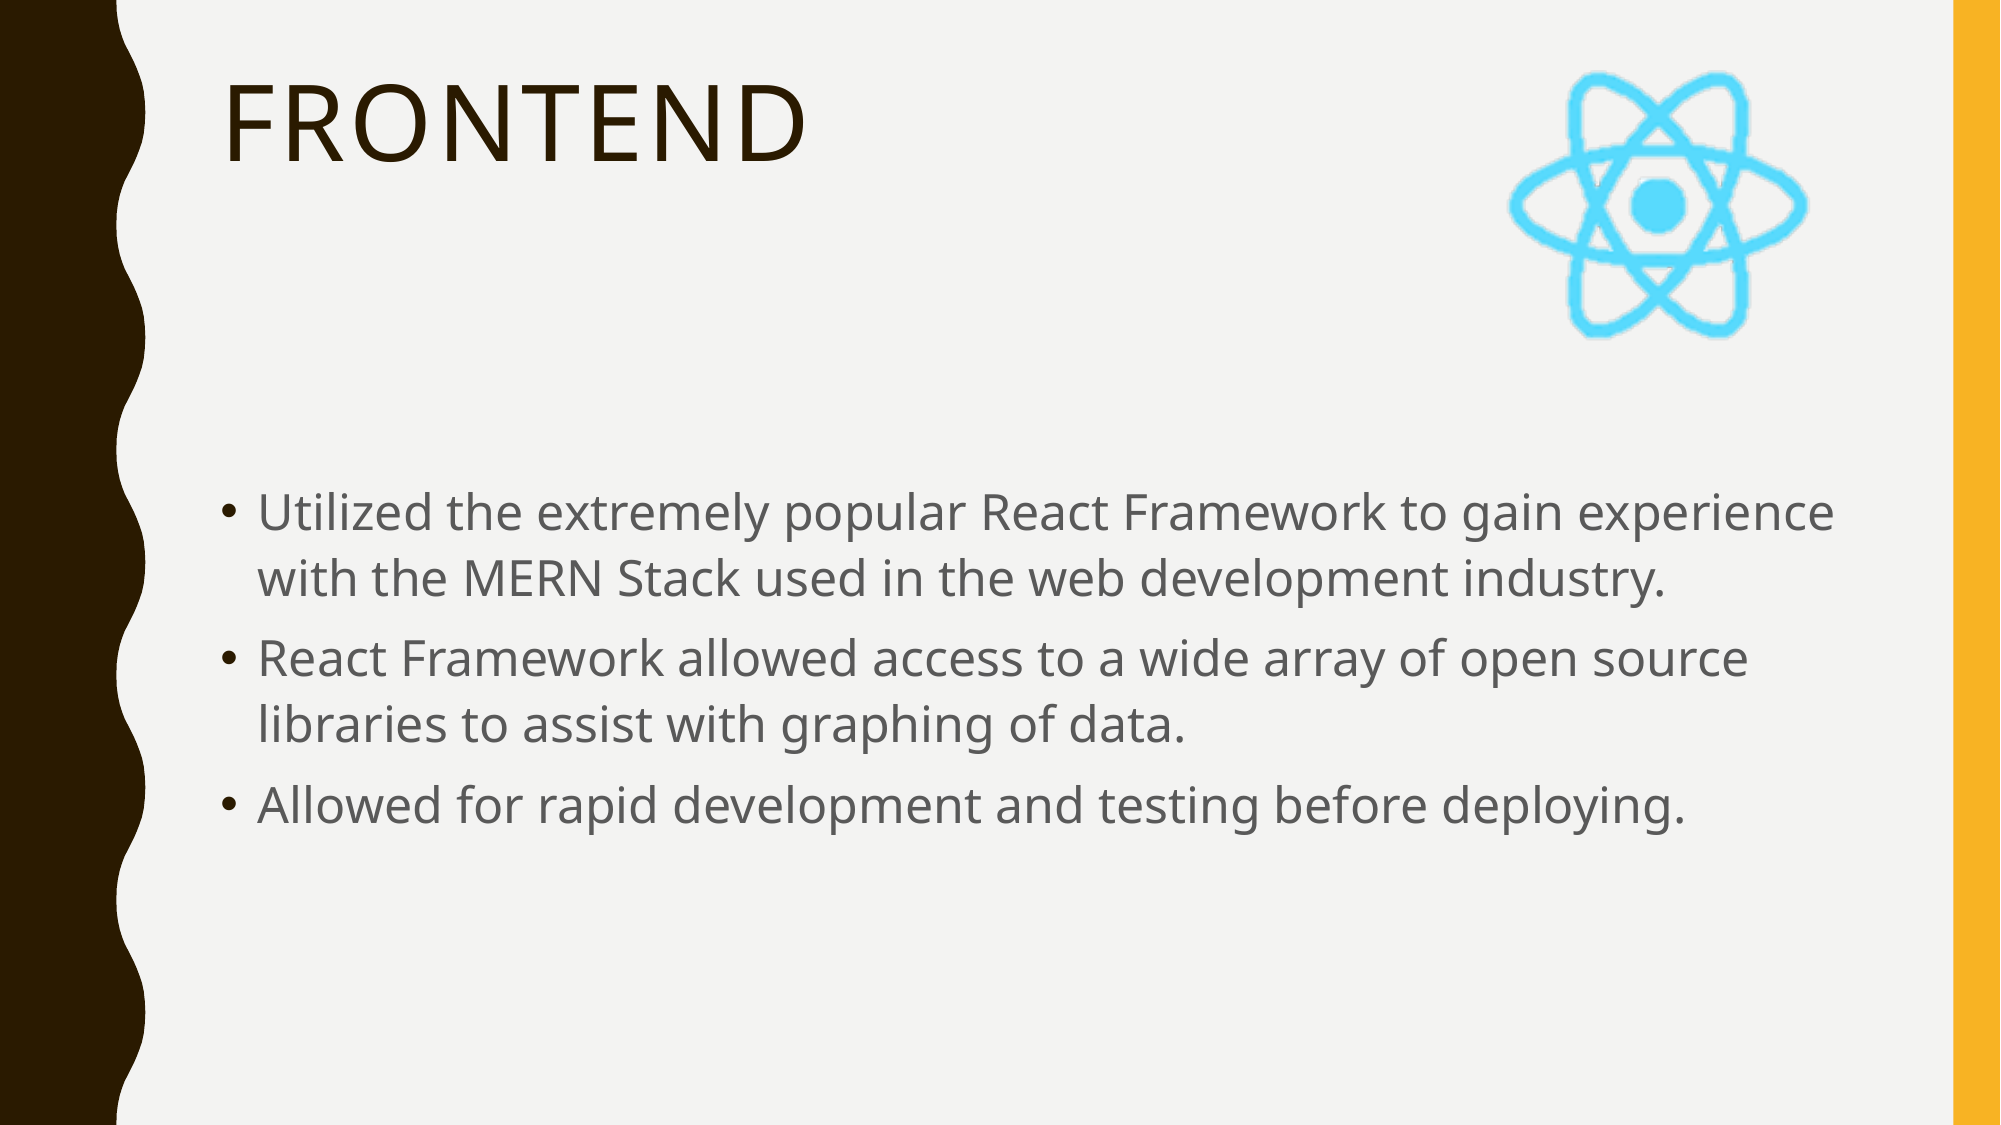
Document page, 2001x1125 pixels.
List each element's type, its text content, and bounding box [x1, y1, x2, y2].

title Frontend [205, 62, 1404, 308]
list Utilized the extremely popular React Framework to gain experience with the MERN Stack used in the web development industry. React Framework allowed access to a wide array of open source libraries to assist with graphing of data. Allowed for rapid development and testing before deploying. [205, 466, 1875, 1057]
picture [1404, 26, 1914, 388]
